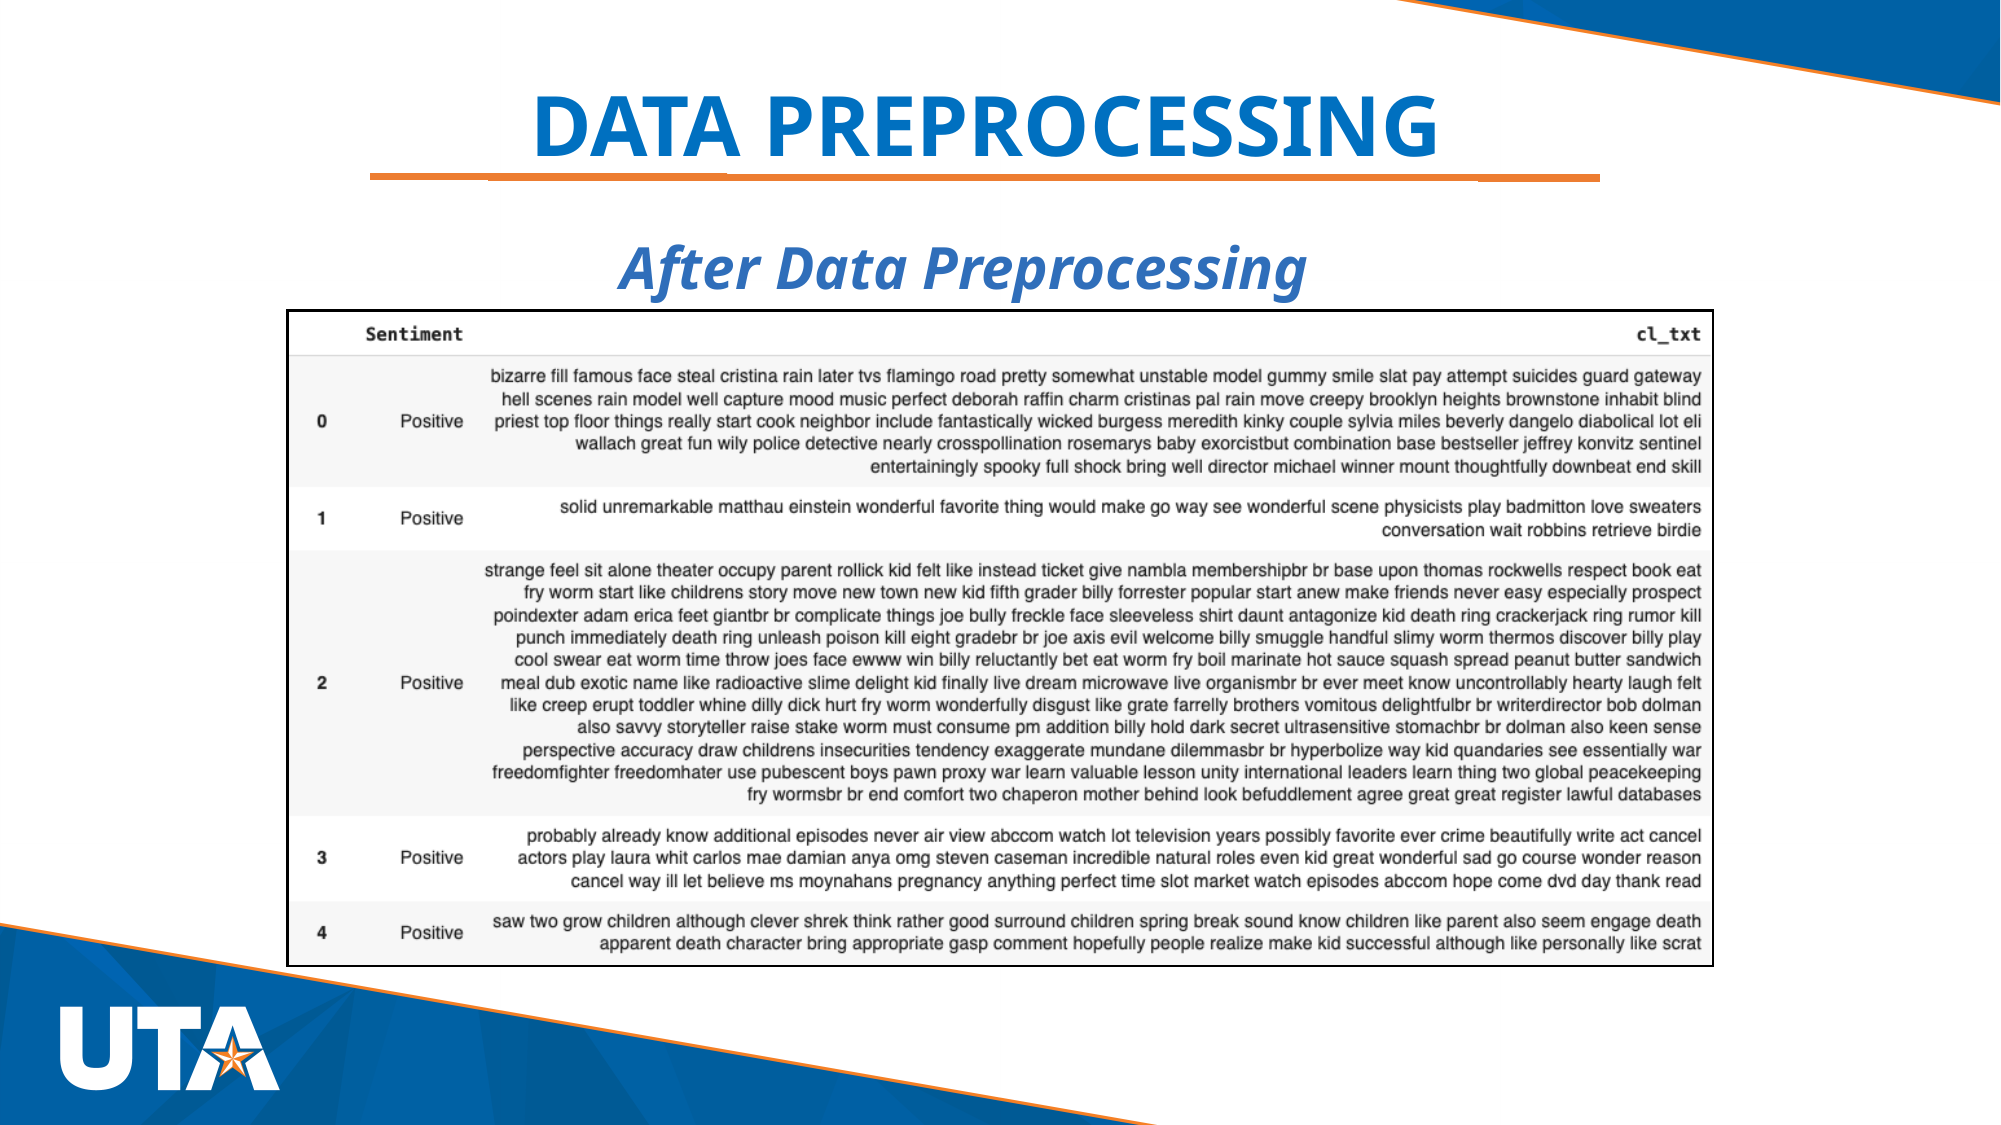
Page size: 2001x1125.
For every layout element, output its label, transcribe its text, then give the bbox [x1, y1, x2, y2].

picture [288, 311, 1712, 966]
text_box After Data Preprocessing [88, 231, 1842, 1125]
picture [0, 0, 2001, 1125]
text_box DATA PREPROCESSING [209, 72, 1762, 173]
text_box [370, 173, 1600, 182]
